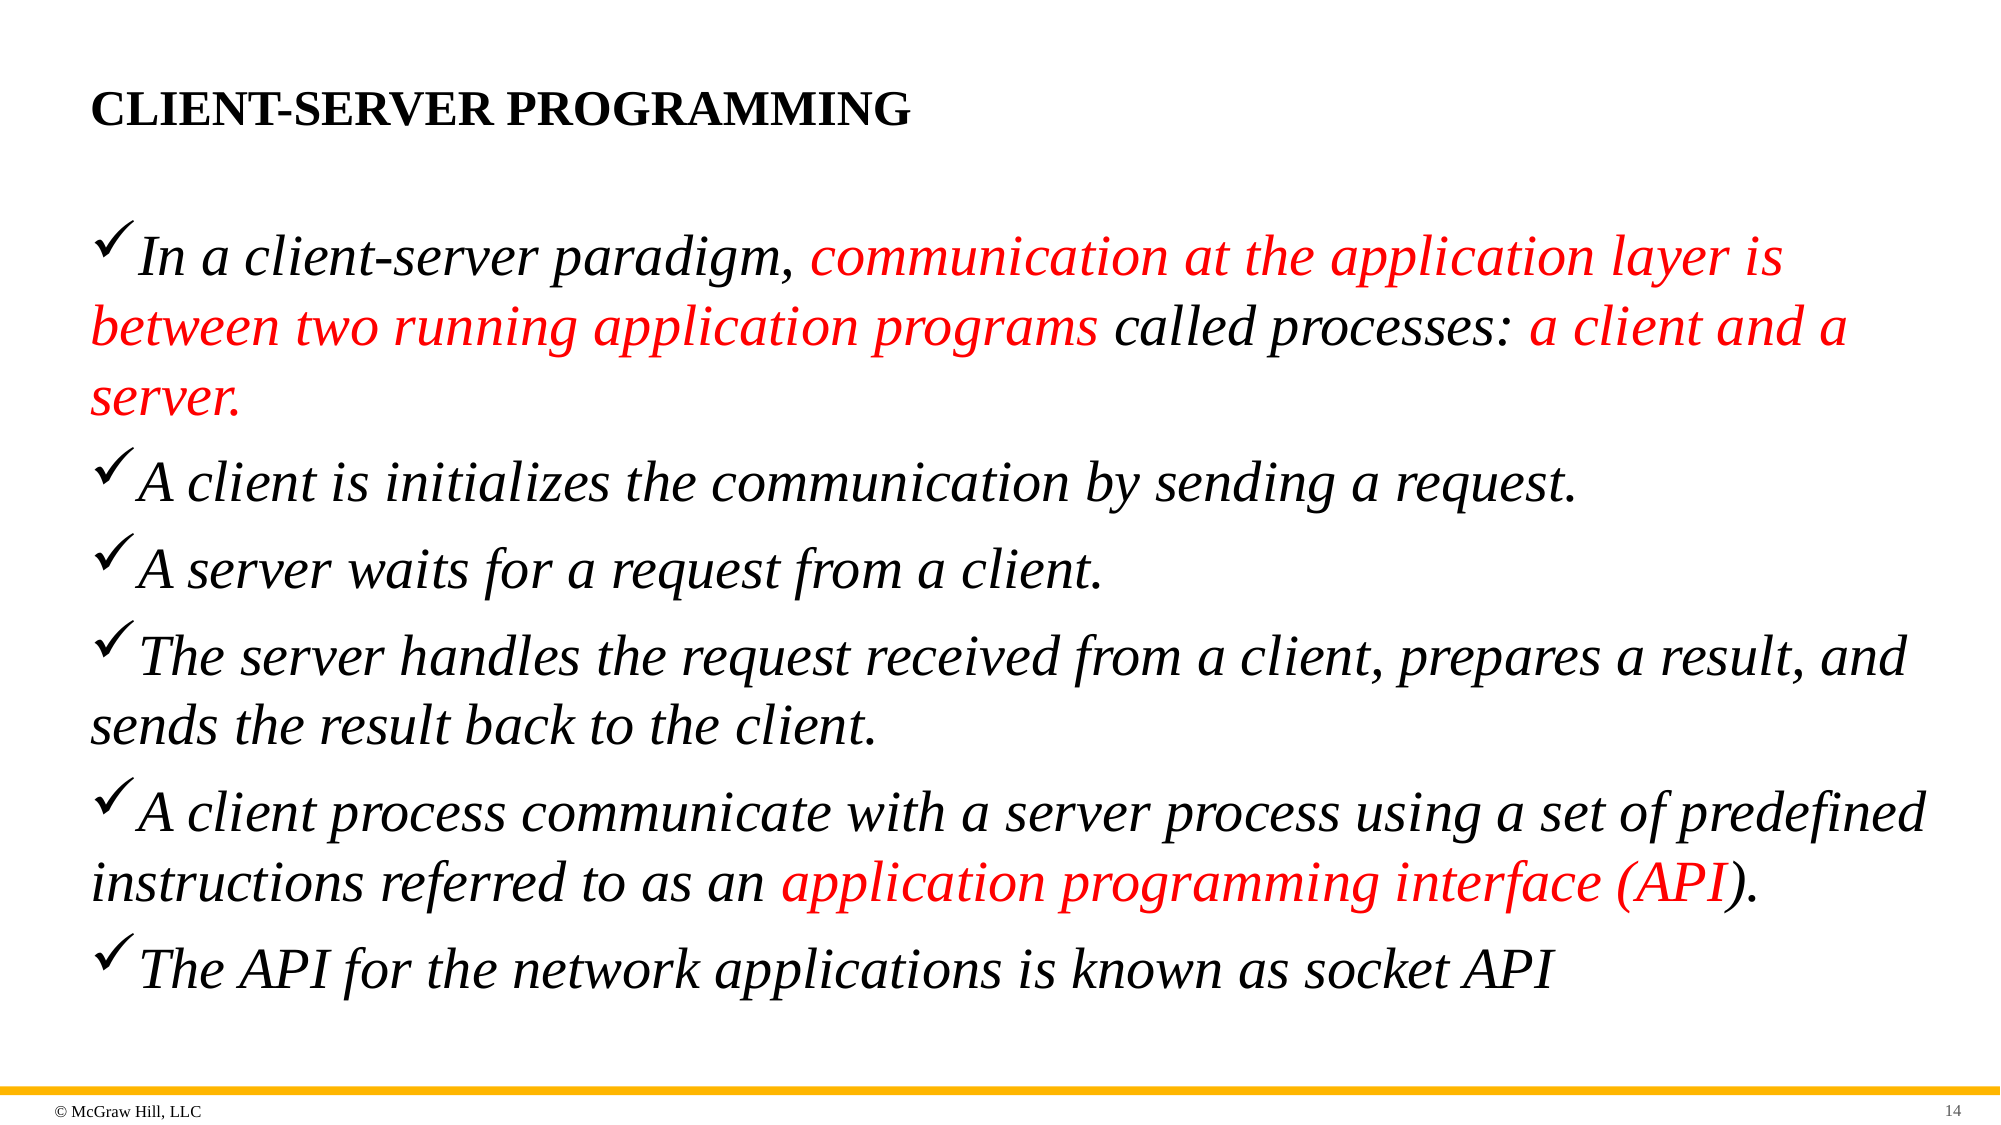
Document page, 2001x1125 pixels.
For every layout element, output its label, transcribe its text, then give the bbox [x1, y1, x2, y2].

title CLIENT-SERVER PROGRAMMING [75, 50, 1925, 162]
list In a client-server paradigm, communication at the application layer is between two running application programs called processes: a client and a server. A client is initializes the communication by sending a request. A server waits for a request from a client. The server handles the request received from a client, prepares a result, and sends the result back to the client. A client process communicate with a server process using a set of predefined instructions referred to as an application programming interface (API). The API for the network applications is known as socket API [75, 209, 1946, 1043]
slide_number 14 [1891, 1096, 1970, 1123]
